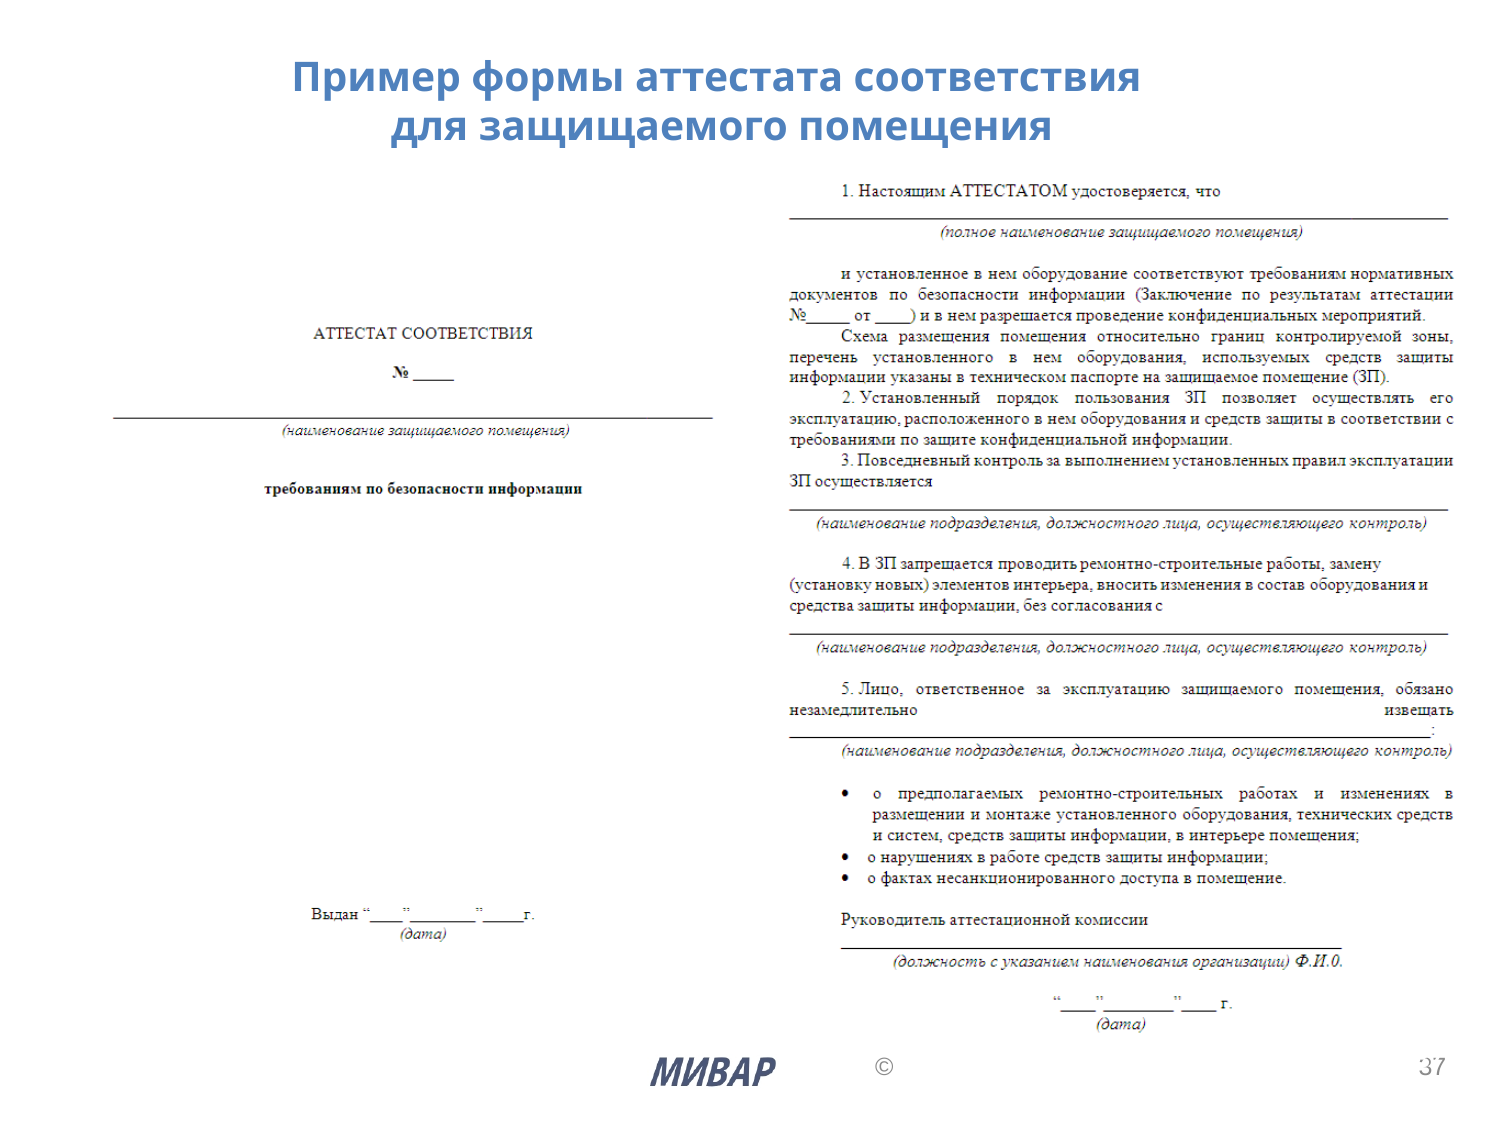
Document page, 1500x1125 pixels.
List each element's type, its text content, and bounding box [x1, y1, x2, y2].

title Пример формы аттестата соответствия для защищаемого помещения [0, 42, 1434, 157]
slide_number © 37 [769, 1042, 1293, 1103]
picture [784, 181, 1458, 1037]
picture [105, 310, 728, 950]
picture [646, 1054, 779, 1089]
text_box 37 [1293, 1044, 1459, 1108]
